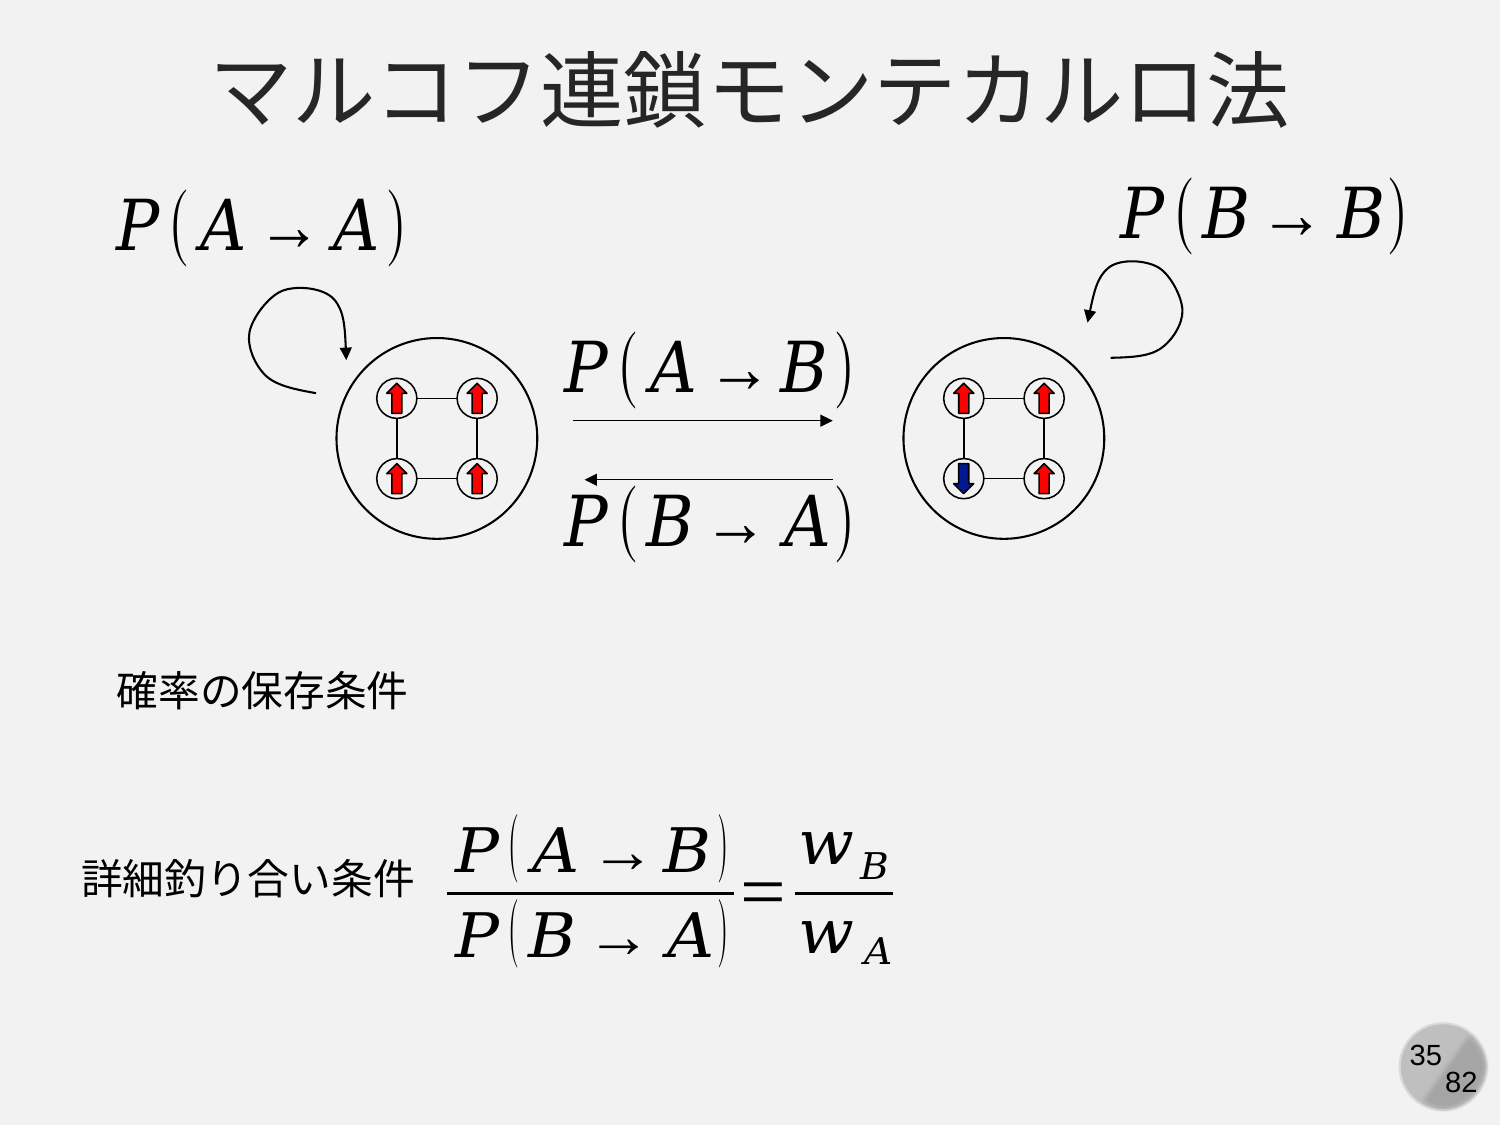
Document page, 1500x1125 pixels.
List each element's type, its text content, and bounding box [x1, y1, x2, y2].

list マルコフ連鎖モンテカルロ法 [0, 31, 1500, 155]
text_box 確率の保存条件 [101, 656, 424, 722]
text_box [903, 337, 1105, 539]
text_box 詳細釣り合い条件 [66, 846, 431, 911]
text_box [1084, 260, 1184, 359]
text_box [247, 286, 347, 395]
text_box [336, 337, 538, 539]
